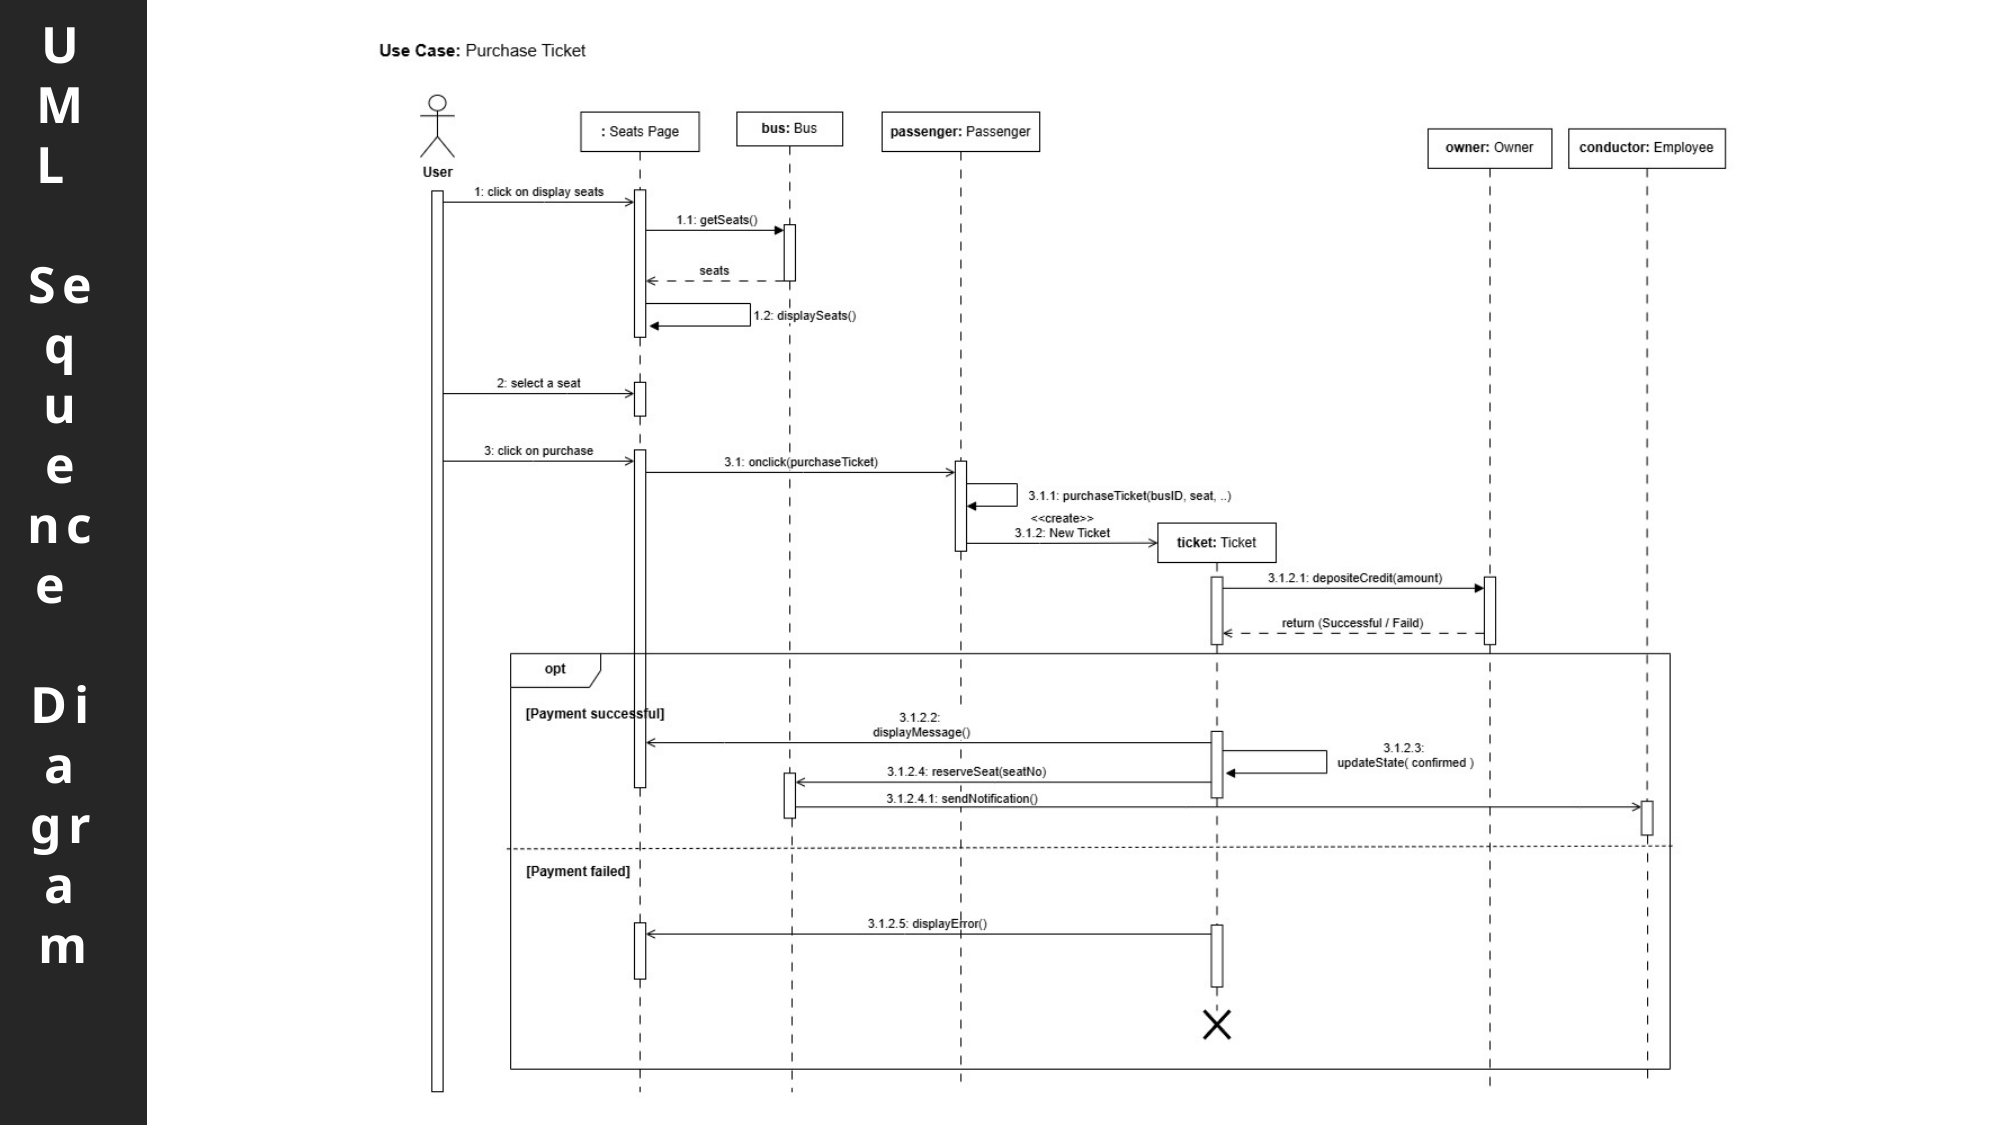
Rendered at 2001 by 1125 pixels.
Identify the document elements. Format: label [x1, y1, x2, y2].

text_box [0, 0, 147, 1125]
picture [285, 0, 1861, 1125]
